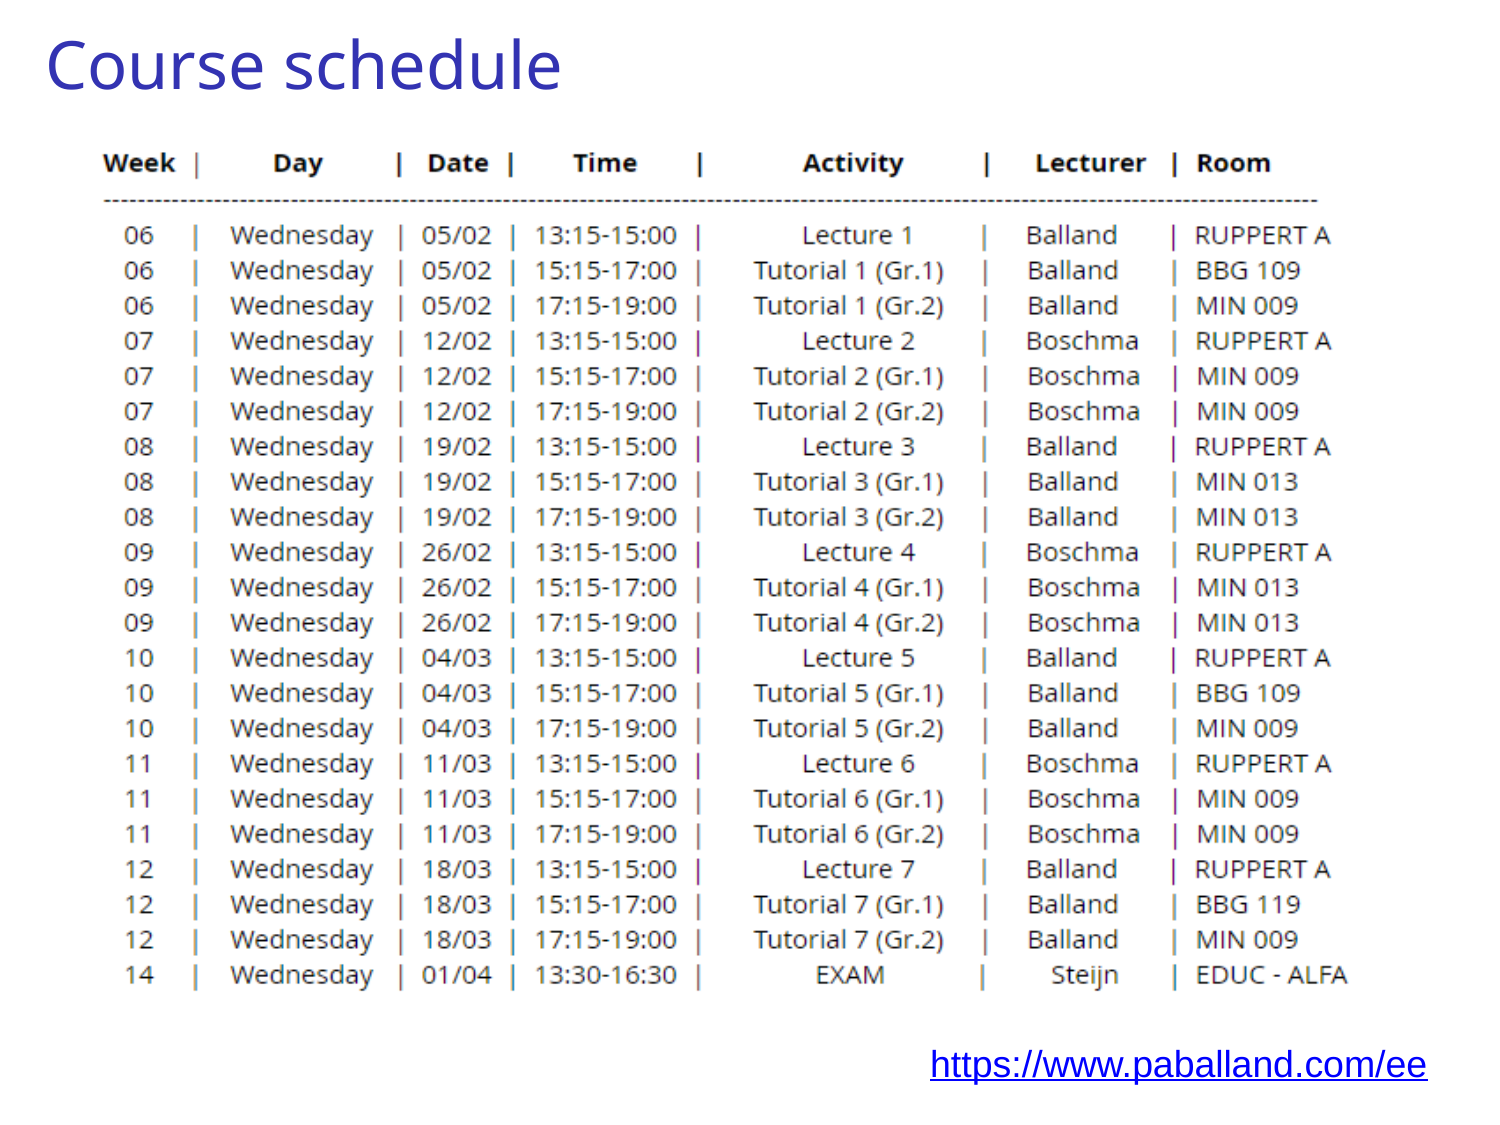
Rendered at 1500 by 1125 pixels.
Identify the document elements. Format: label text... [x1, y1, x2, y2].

text_box https://www.paballand.com/ee [915, 1032, 1443, 1092]
picture [99, 137, 1363, 1014]
title Course schedule [0, 0, 1463, 126]
